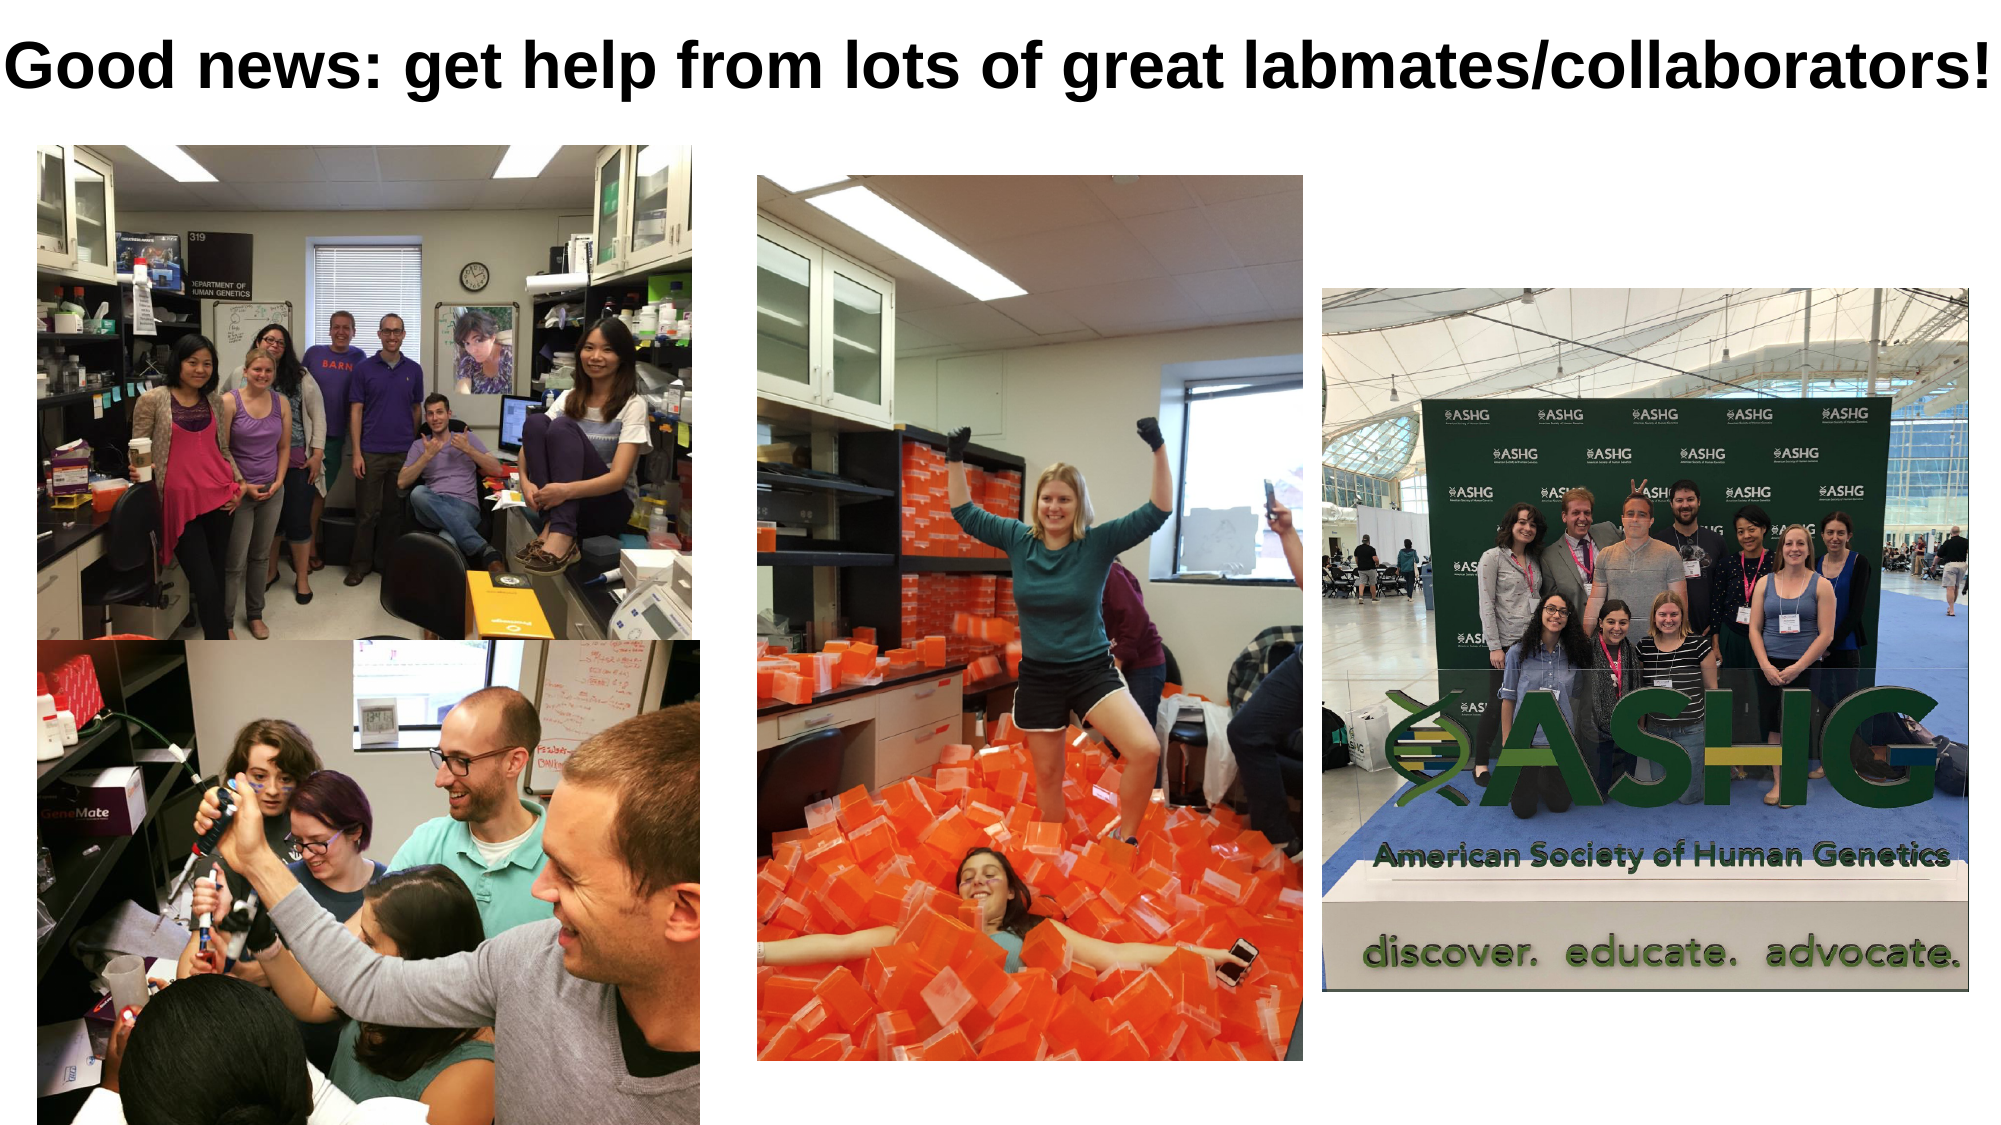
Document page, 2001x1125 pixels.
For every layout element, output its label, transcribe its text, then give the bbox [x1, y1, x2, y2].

title Good news: get help from lots of great labmates/collaborators! [0, 0, 2000, 176]
picture [757, 175, 1303, 1061]
picture [1322, 288, 1969, 992]
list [37, 145, 692, 640]
picture [37, 640, 700, 1125]
